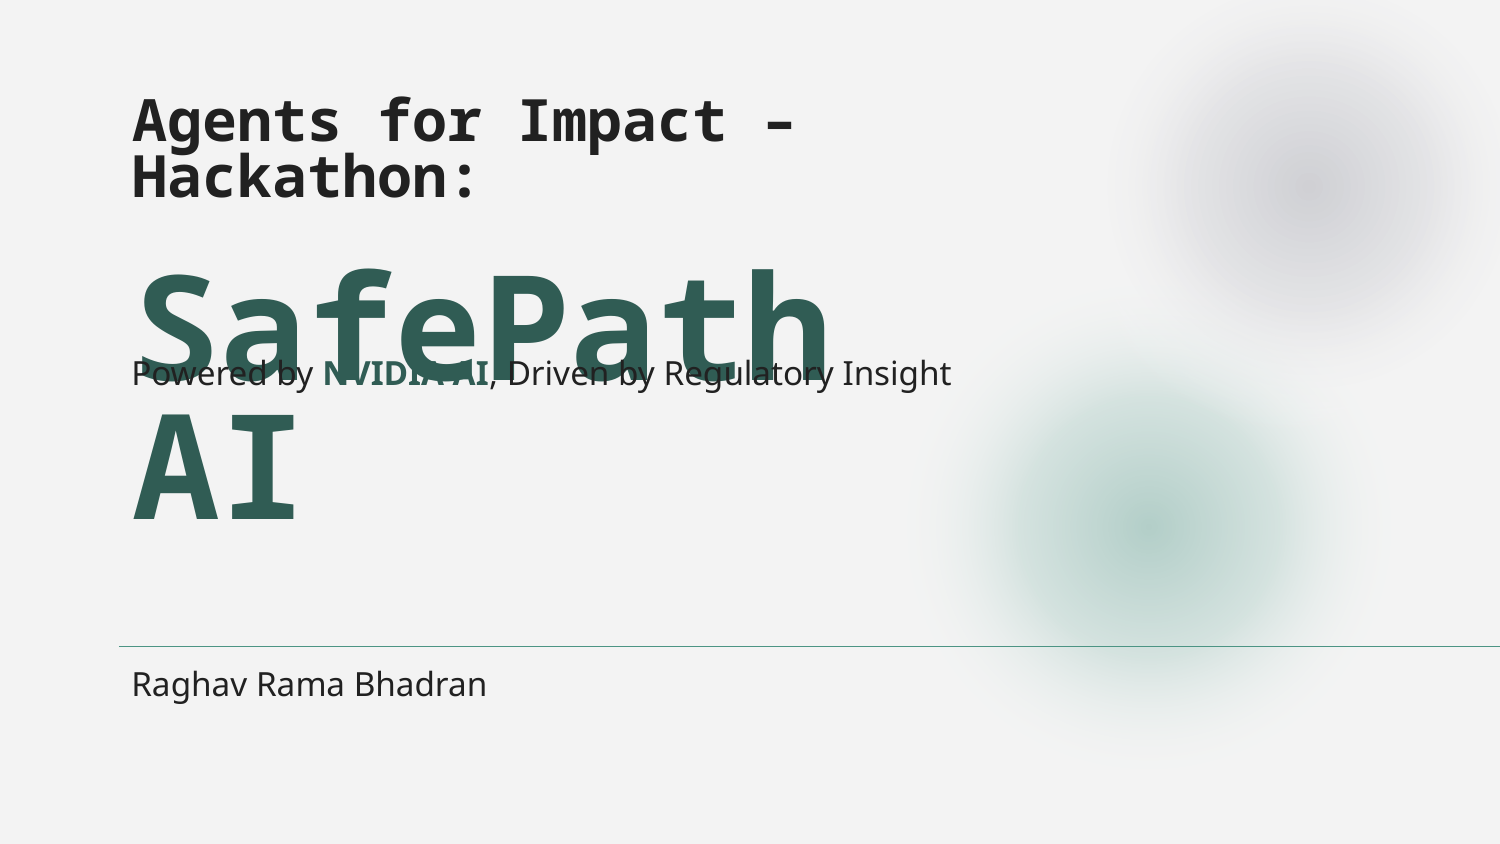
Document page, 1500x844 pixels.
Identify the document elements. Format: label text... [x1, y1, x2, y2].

text_box Raghav Rama Bhadran [131, 655, 1398, 746]
subtitle Powered by NVIDIA AI, Driven by Regulatory Insight [131, 336, 1398, 435]
title Agents for Impact – Hackathon: SafePath AI [116, 81, 1107, 548]
